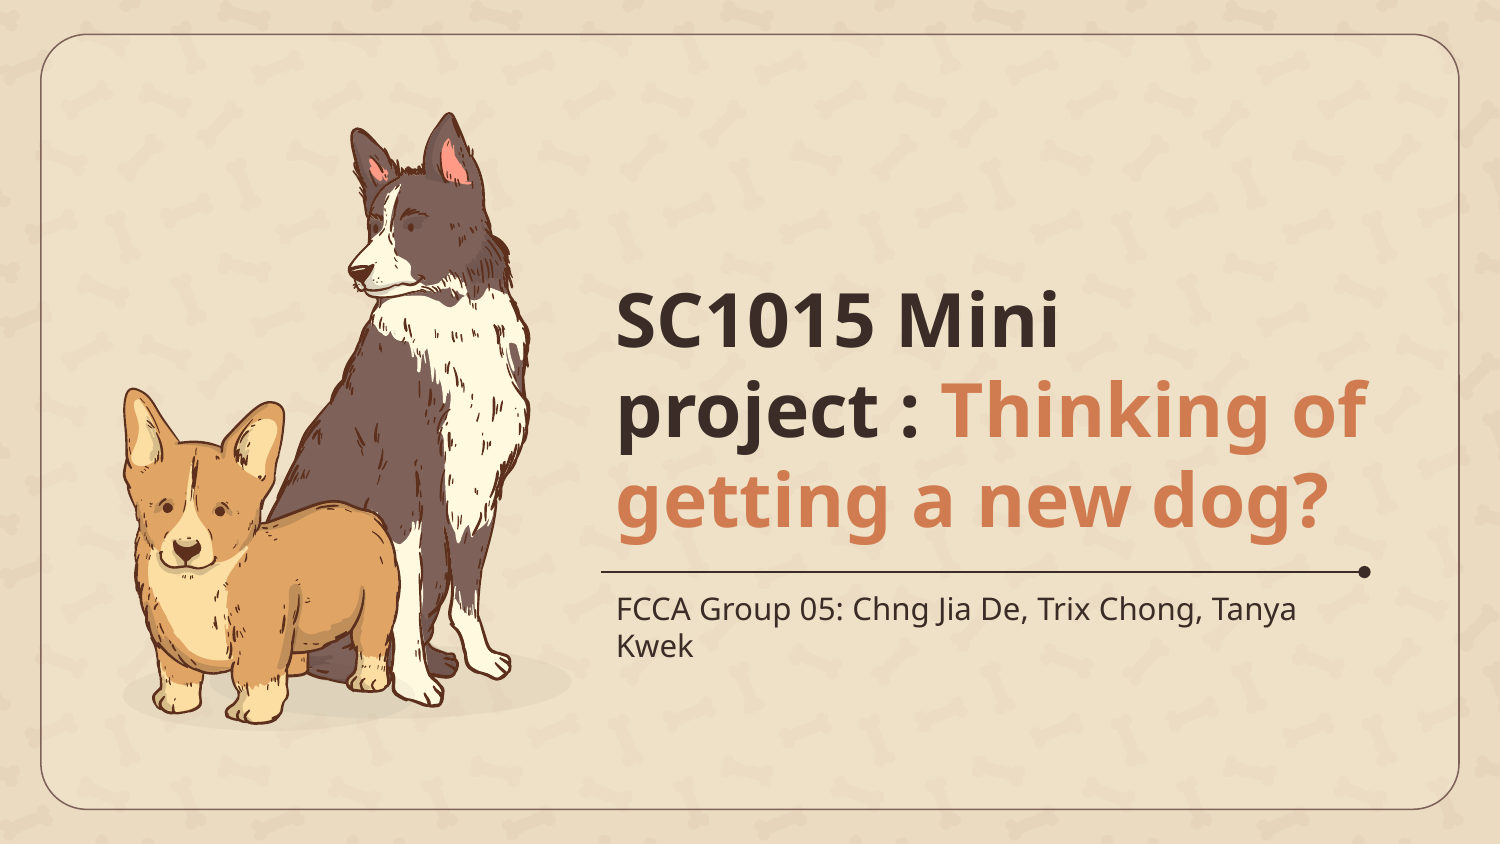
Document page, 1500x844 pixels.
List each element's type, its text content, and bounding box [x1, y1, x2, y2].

text_box FCCA Group 05: Chng Jia De, Trix Chong, Tanya Kwek [600, 578, 1365, 679]
title SC1015 Mini project : Thinking of getting a new dog? [600, 176, 1394, 558]
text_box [122, 111, 572, 732]
